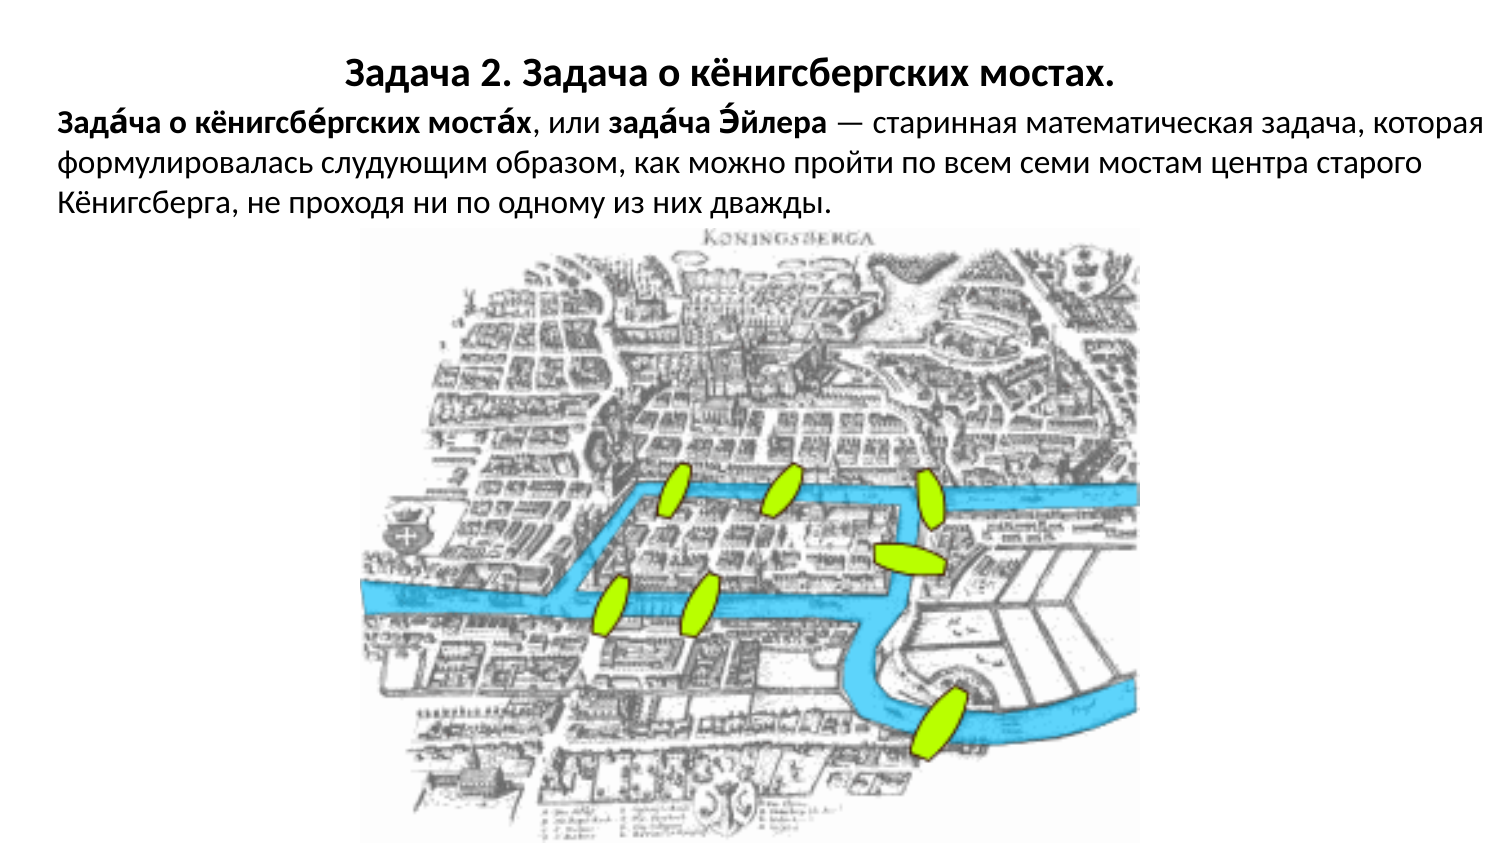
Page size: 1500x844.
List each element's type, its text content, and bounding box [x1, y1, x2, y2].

text_box Задача 2. Задача о кёнигсбергских мостах. [0, 37, 1463, 103]
text_box Зада́ча о кёнигсбе́ргских моста́х, или зада́ча Э́йлера — старинная математическая задача, которая формулировалась слудующим образом, как можно пройти по всем семи мостам центра старого Кёнигсберга, не проходя ни по одному из них дважды. [42, 93, 1500, 228]
picture [359, 228, 1140, 843]
